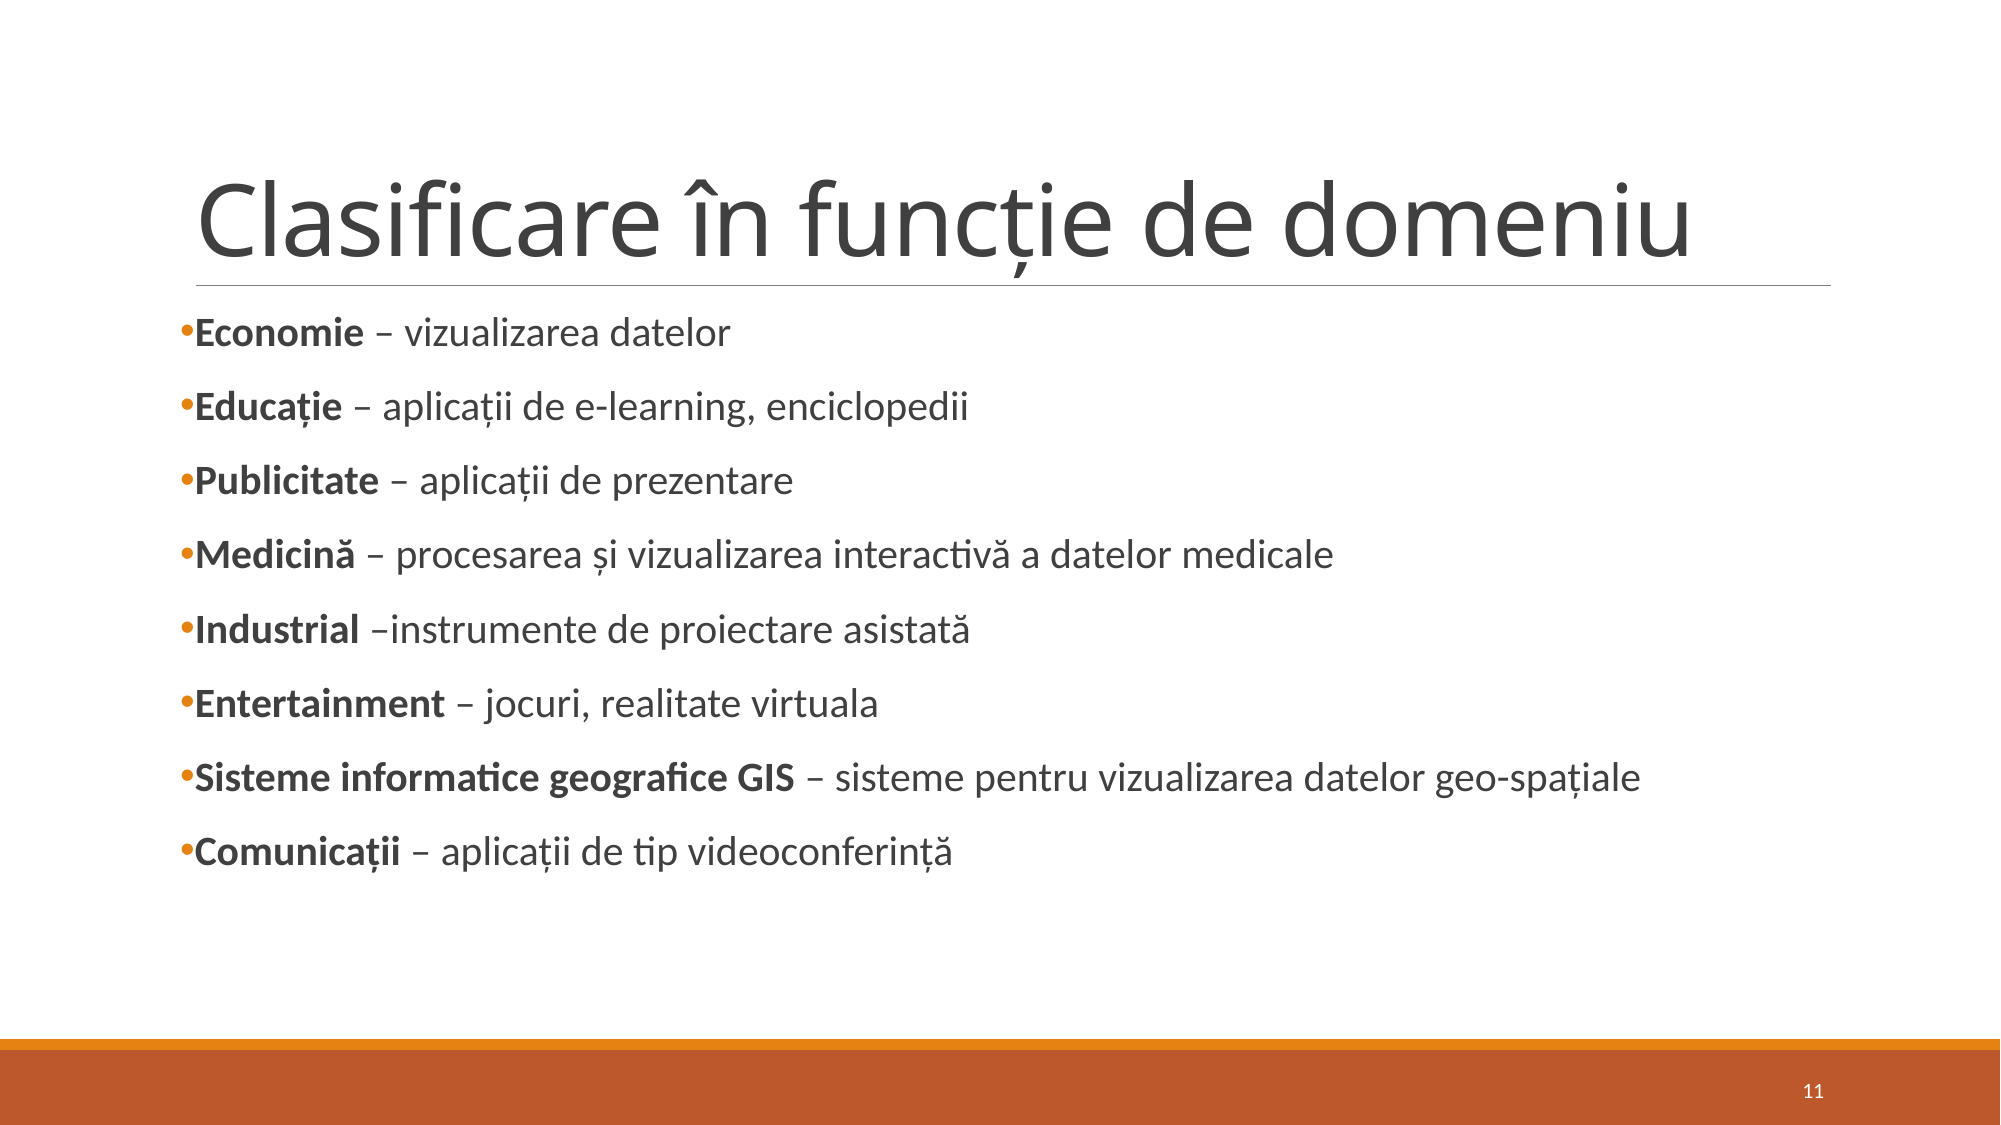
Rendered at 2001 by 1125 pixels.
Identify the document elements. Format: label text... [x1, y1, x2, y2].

slide_number 11 [1624, 1059, 1840, 1120]
list Economie – vizualizarea datelor Educație – aplicații de e-learning, enciclopedii Publicitate – aplicații de prezentare Medicină – procesarea și vizualizarea interactivă a datelor medicale Industrial –instrumente de proiectare asistată Entertainment – jocuri, realitate virtuala Sisteme informatice geografice GIS – sisteme pentru vizualizarea datelor geo-spațiale Comunicații – aplicații de tip videoconferință [179, 302, 1830, 963]
title Clasificare în funcție de domeniu [179, 47, 1830, 285]
